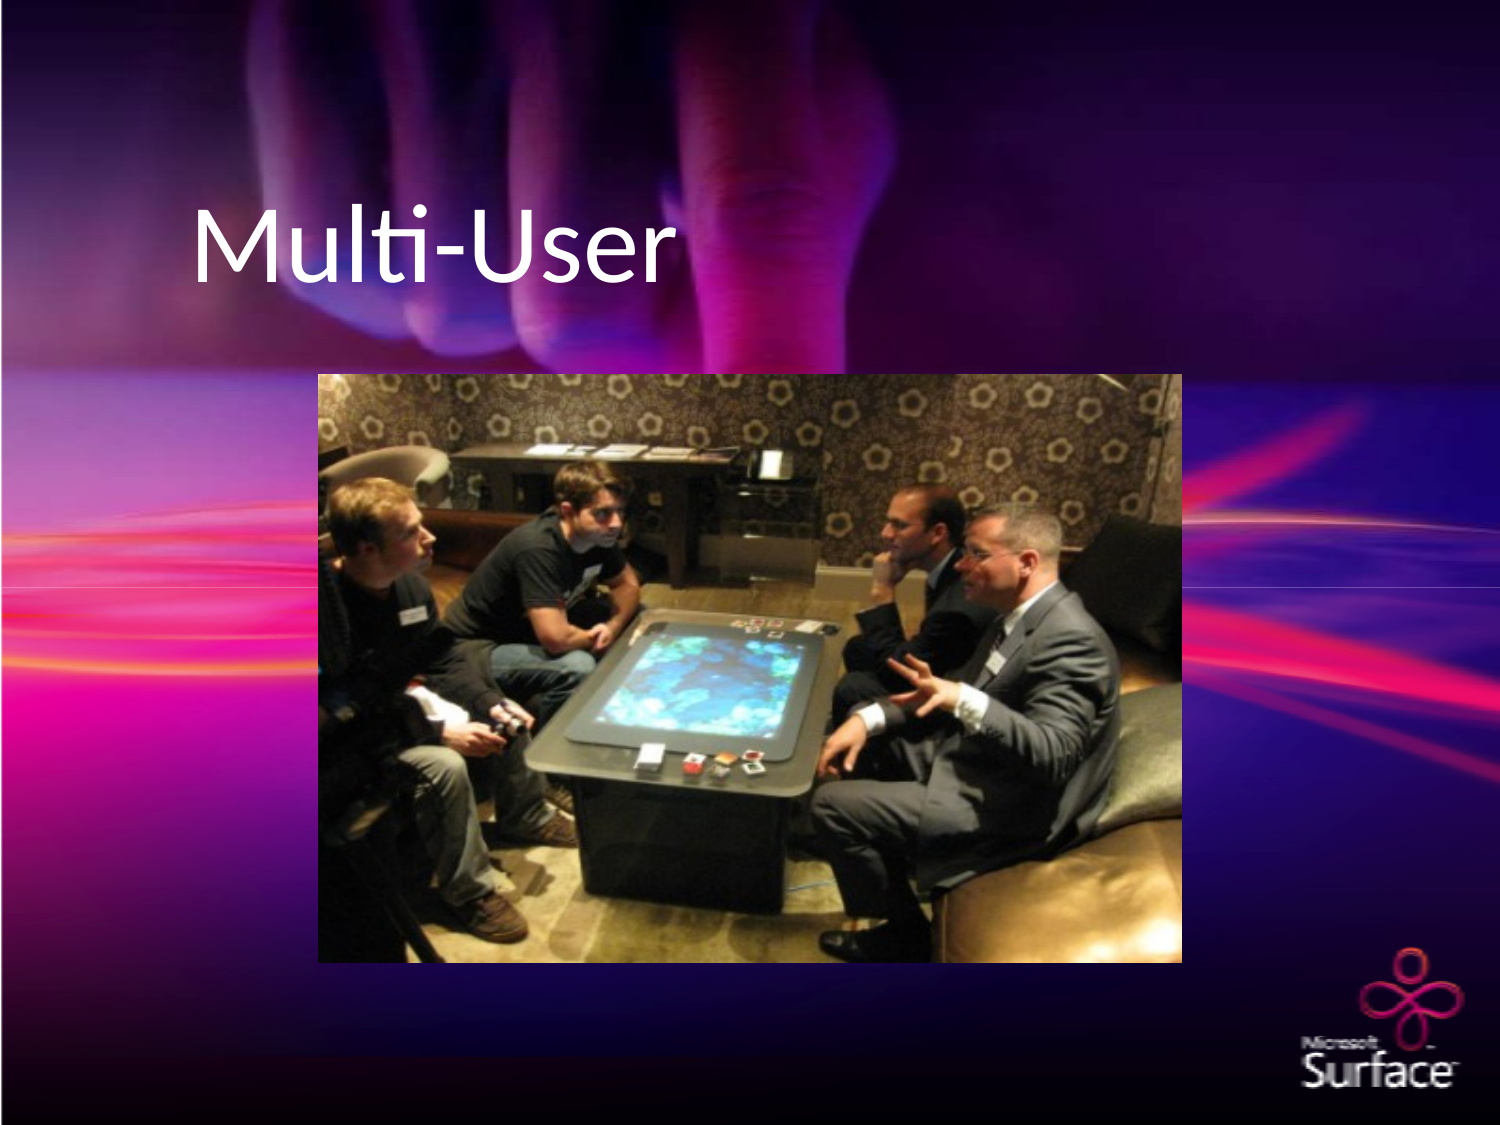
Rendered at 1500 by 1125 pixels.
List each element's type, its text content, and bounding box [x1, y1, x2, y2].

picture [3, 0, 1500, 1125]
text_box Multi-User [174, 162, 450, 313]
